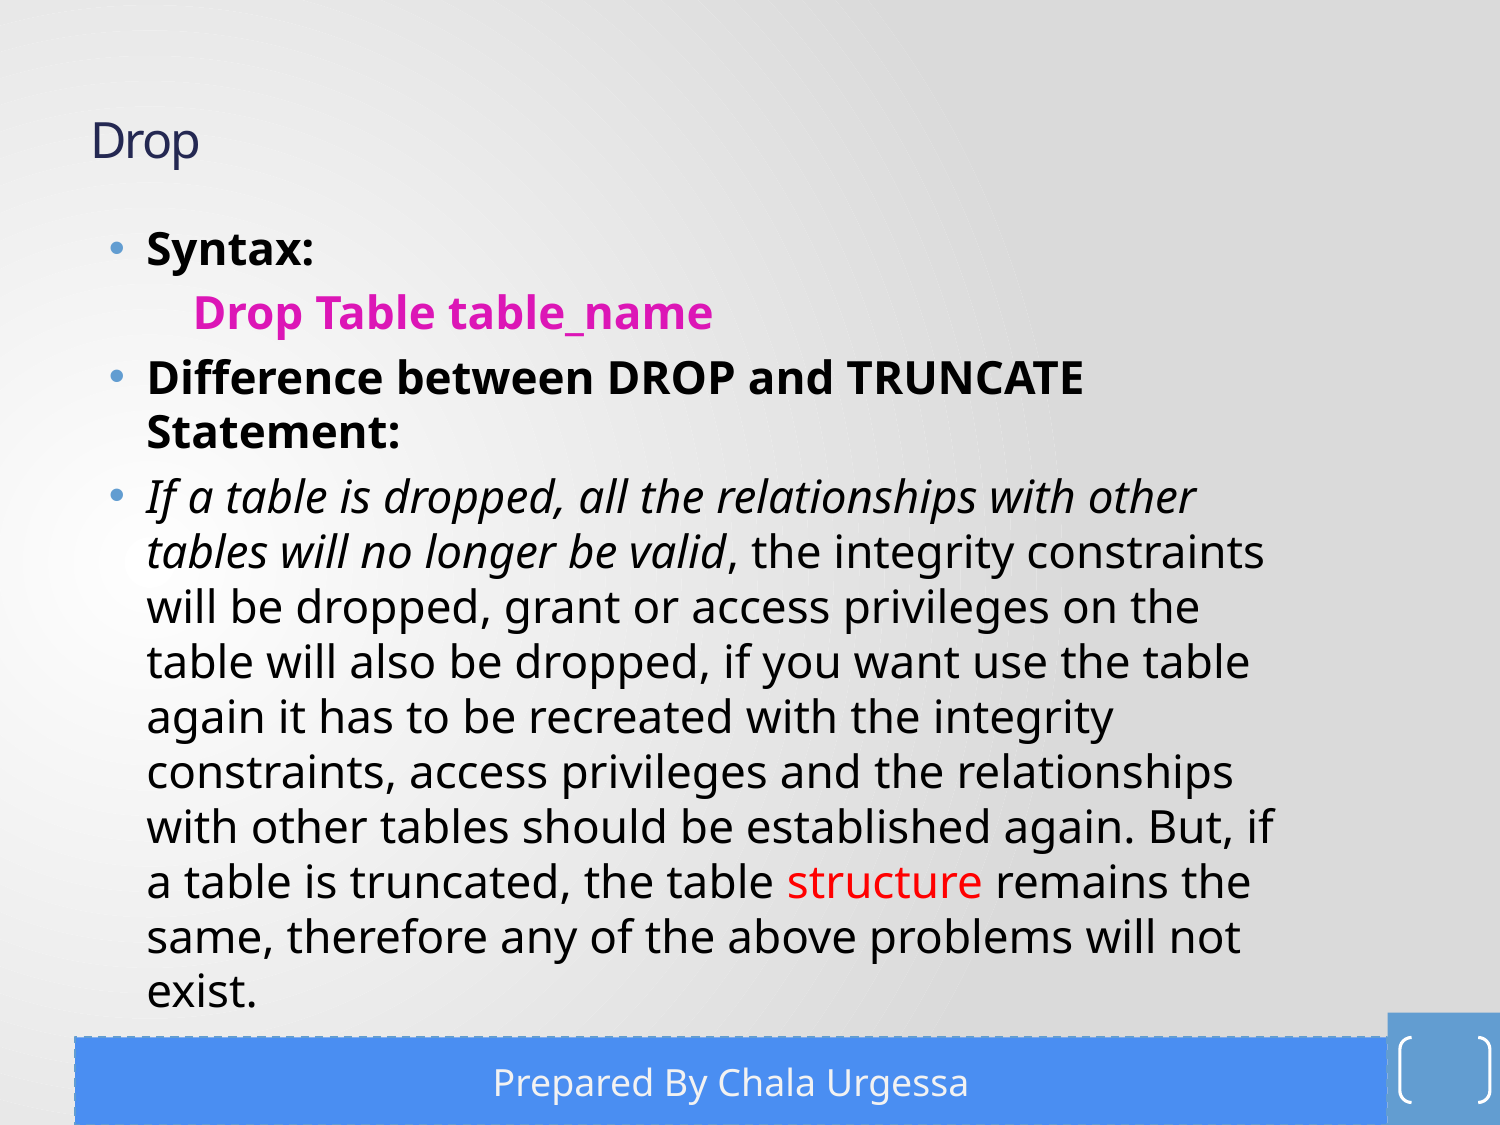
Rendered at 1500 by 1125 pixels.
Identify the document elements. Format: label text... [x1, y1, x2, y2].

slide_number [1398, 1035, 1492, 1105]
list Syntax: Drop Table table_name Difference between DROP and TRUNCATE Statement: If a table is dropped, all the relationships with other tables will no longer be valid, the integrity constraints will be dropped, grant or access privileges on the table will also be dropped, if you want use the table again it has to be recreated with the integrity constraints, access privileges and the relationships with other tables should be established again. But, if a table is truncated, the table structure remains the same, therefore any of the above problems will not exist. [75, 212, 1325, 1050]
title Drop [75, 45, 1420, 233]
